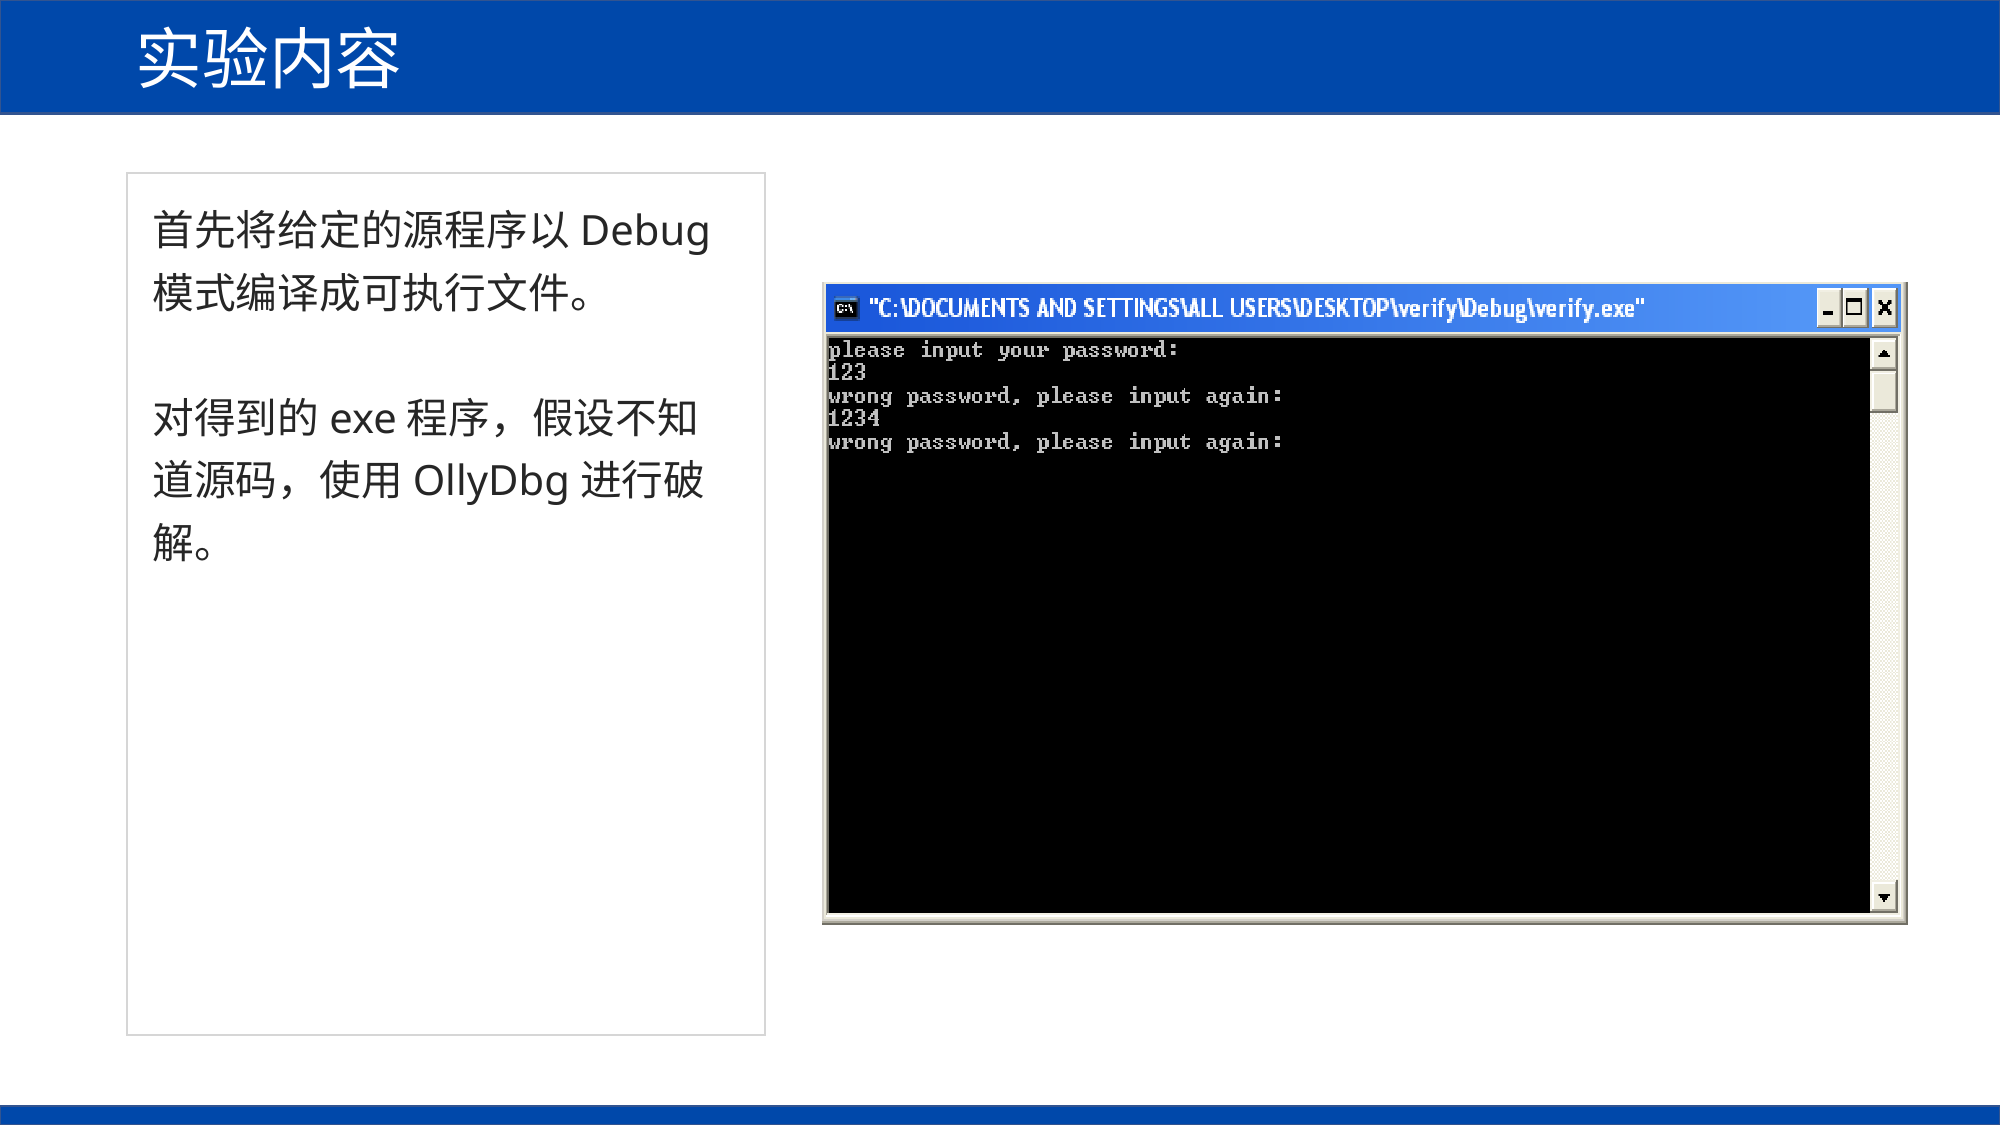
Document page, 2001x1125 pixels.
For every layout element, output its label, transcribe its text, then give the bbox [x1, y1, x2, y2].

text_box [126, 172, 766, 1036]
text_box 实验内容 [0, 0, 2000, 115]
text_box [0, 1105, 2000, 1125]
text_box 首先将给定的源程序以Debug模式编译成可执行文件。 对得到的exe程序，假设不知道源码，使用OllyDbg进行破解。 [137, 184, 752, 574]
picture [822, 282, 1909, 926]
